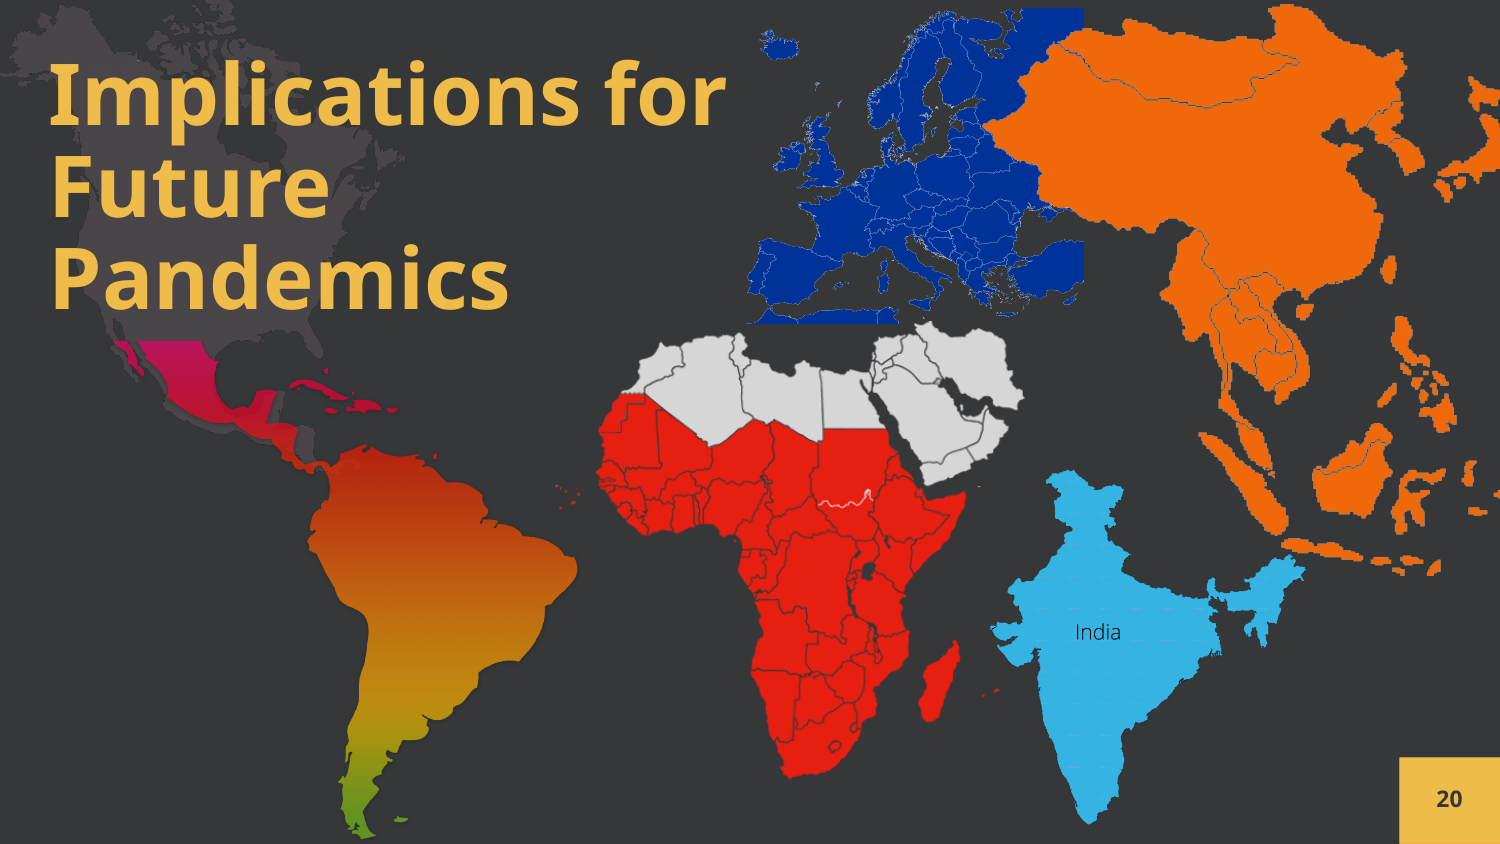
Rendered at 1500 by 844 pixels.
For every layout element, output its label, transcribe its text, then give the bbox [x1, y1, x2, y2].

text_box 20 [1399, 757, 1500, 844]
title Implications for Future Pandemics [410, 110, 736, 339]
picture [0, 0, 1500, 844]
